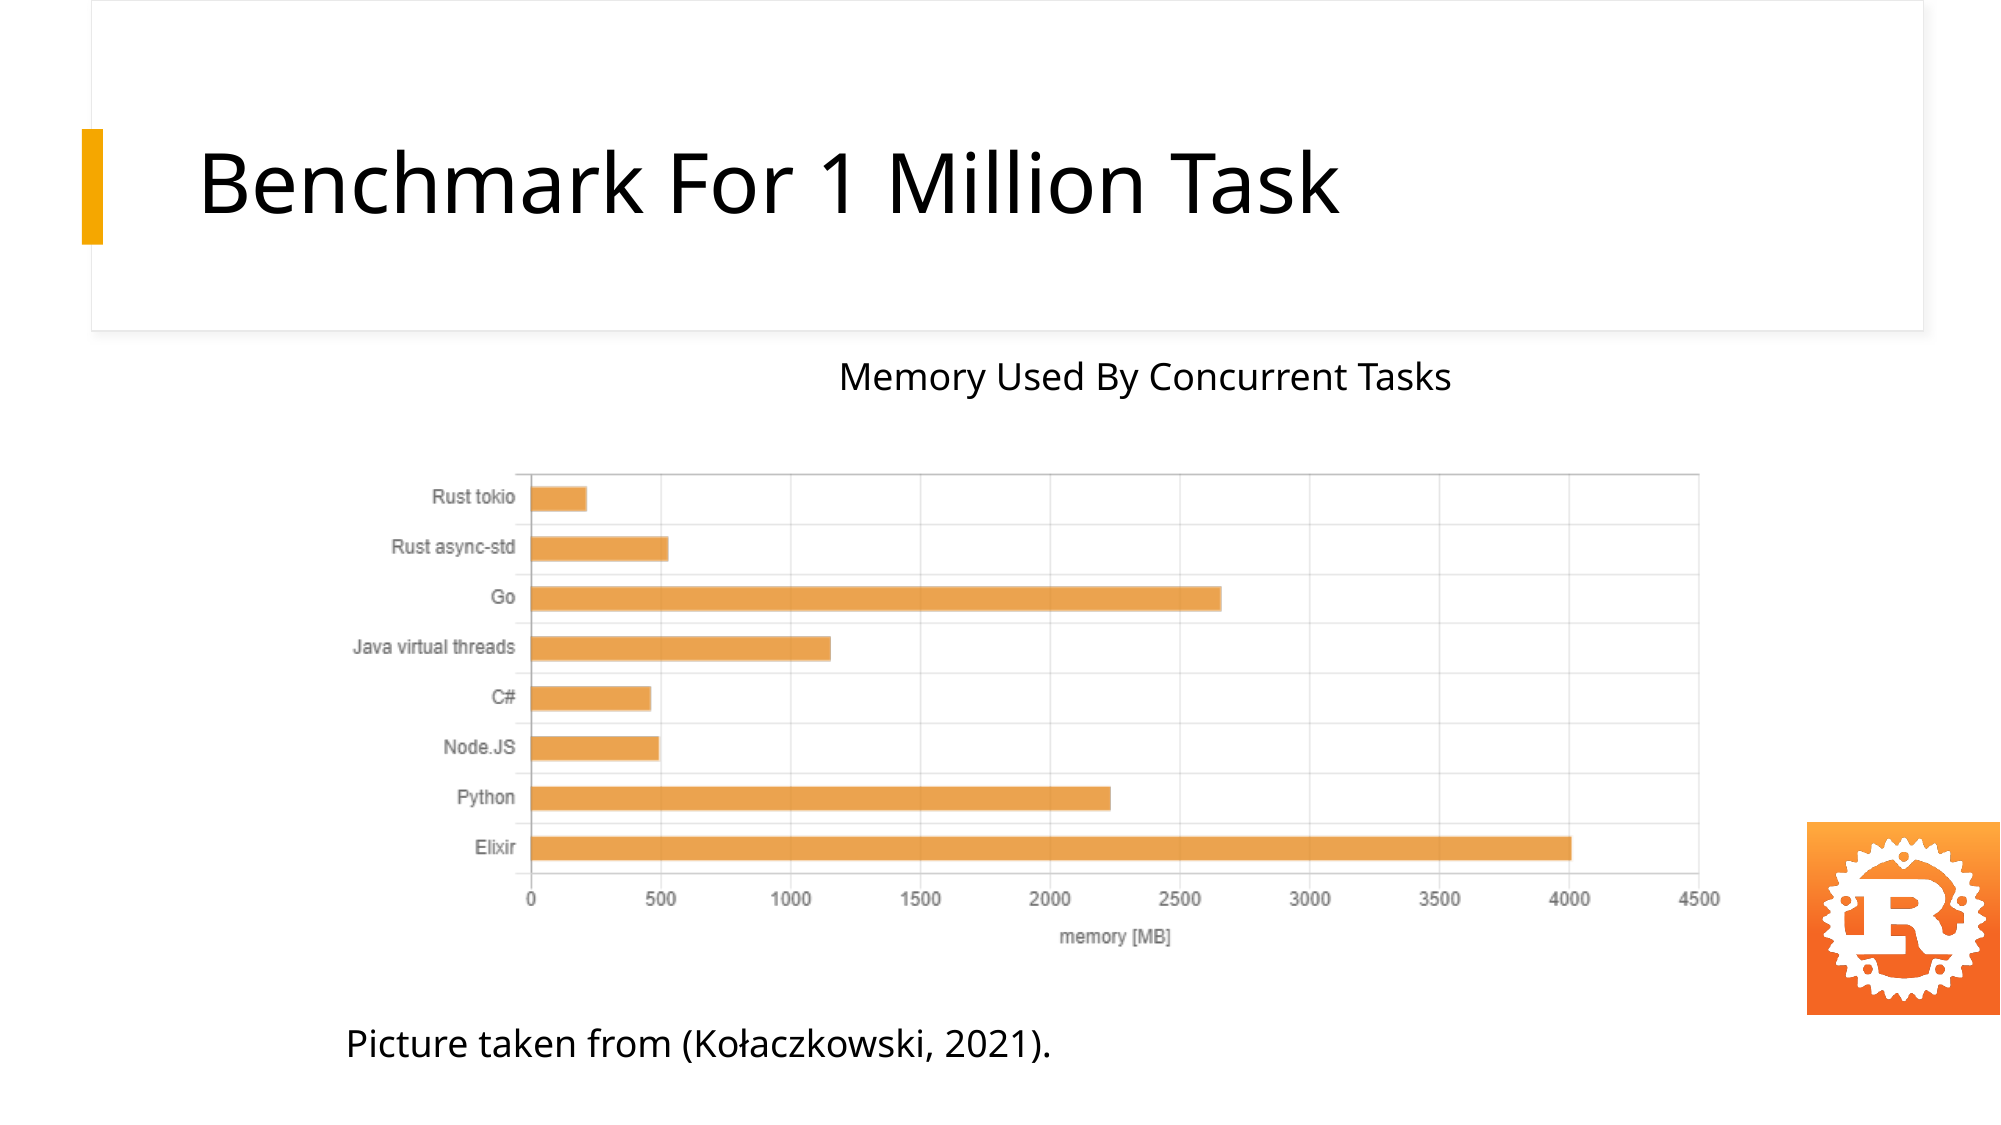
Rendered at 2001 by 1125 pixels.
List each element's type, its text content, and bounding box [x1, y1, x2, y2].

text_box Memory Used By Concurrent Tasks [823, 345, 1468, 406]
title Benchmark For 1 Million Task [183, 90, 1851, 284]
picture [1807, 822, 2000, 1015]
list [309, 463, 1725, 956]
text_box Picture taken from (Kołaczkowski, 2021). [330, 1012, 1332, 1073]
